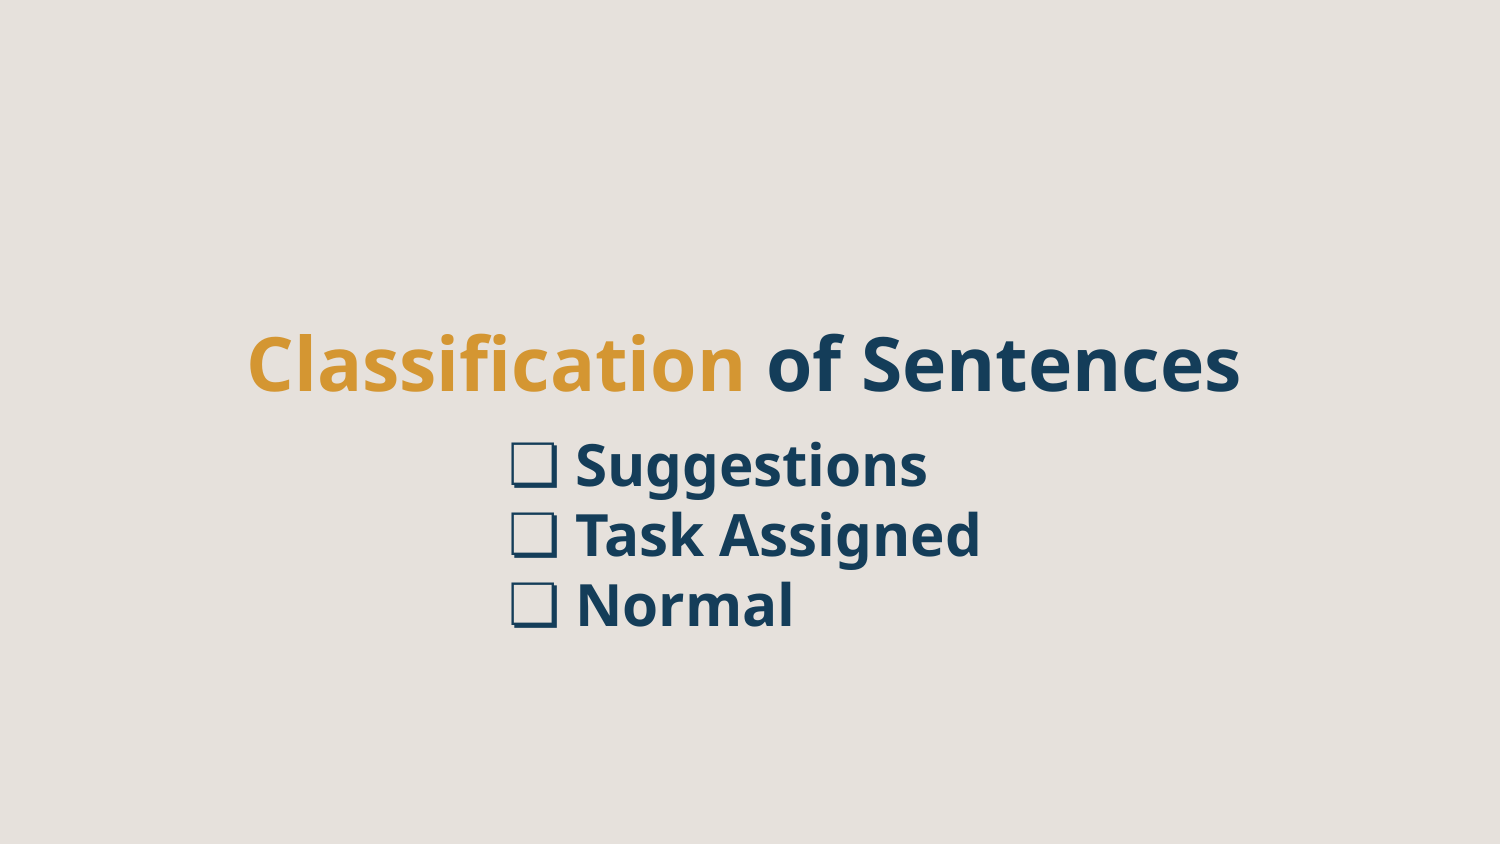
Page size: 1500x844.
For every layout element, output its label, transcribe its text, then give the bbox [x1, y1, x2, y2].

title Classification of Sentences Suggestions Task Assigned Normal [110, 0, 1399, 844]
